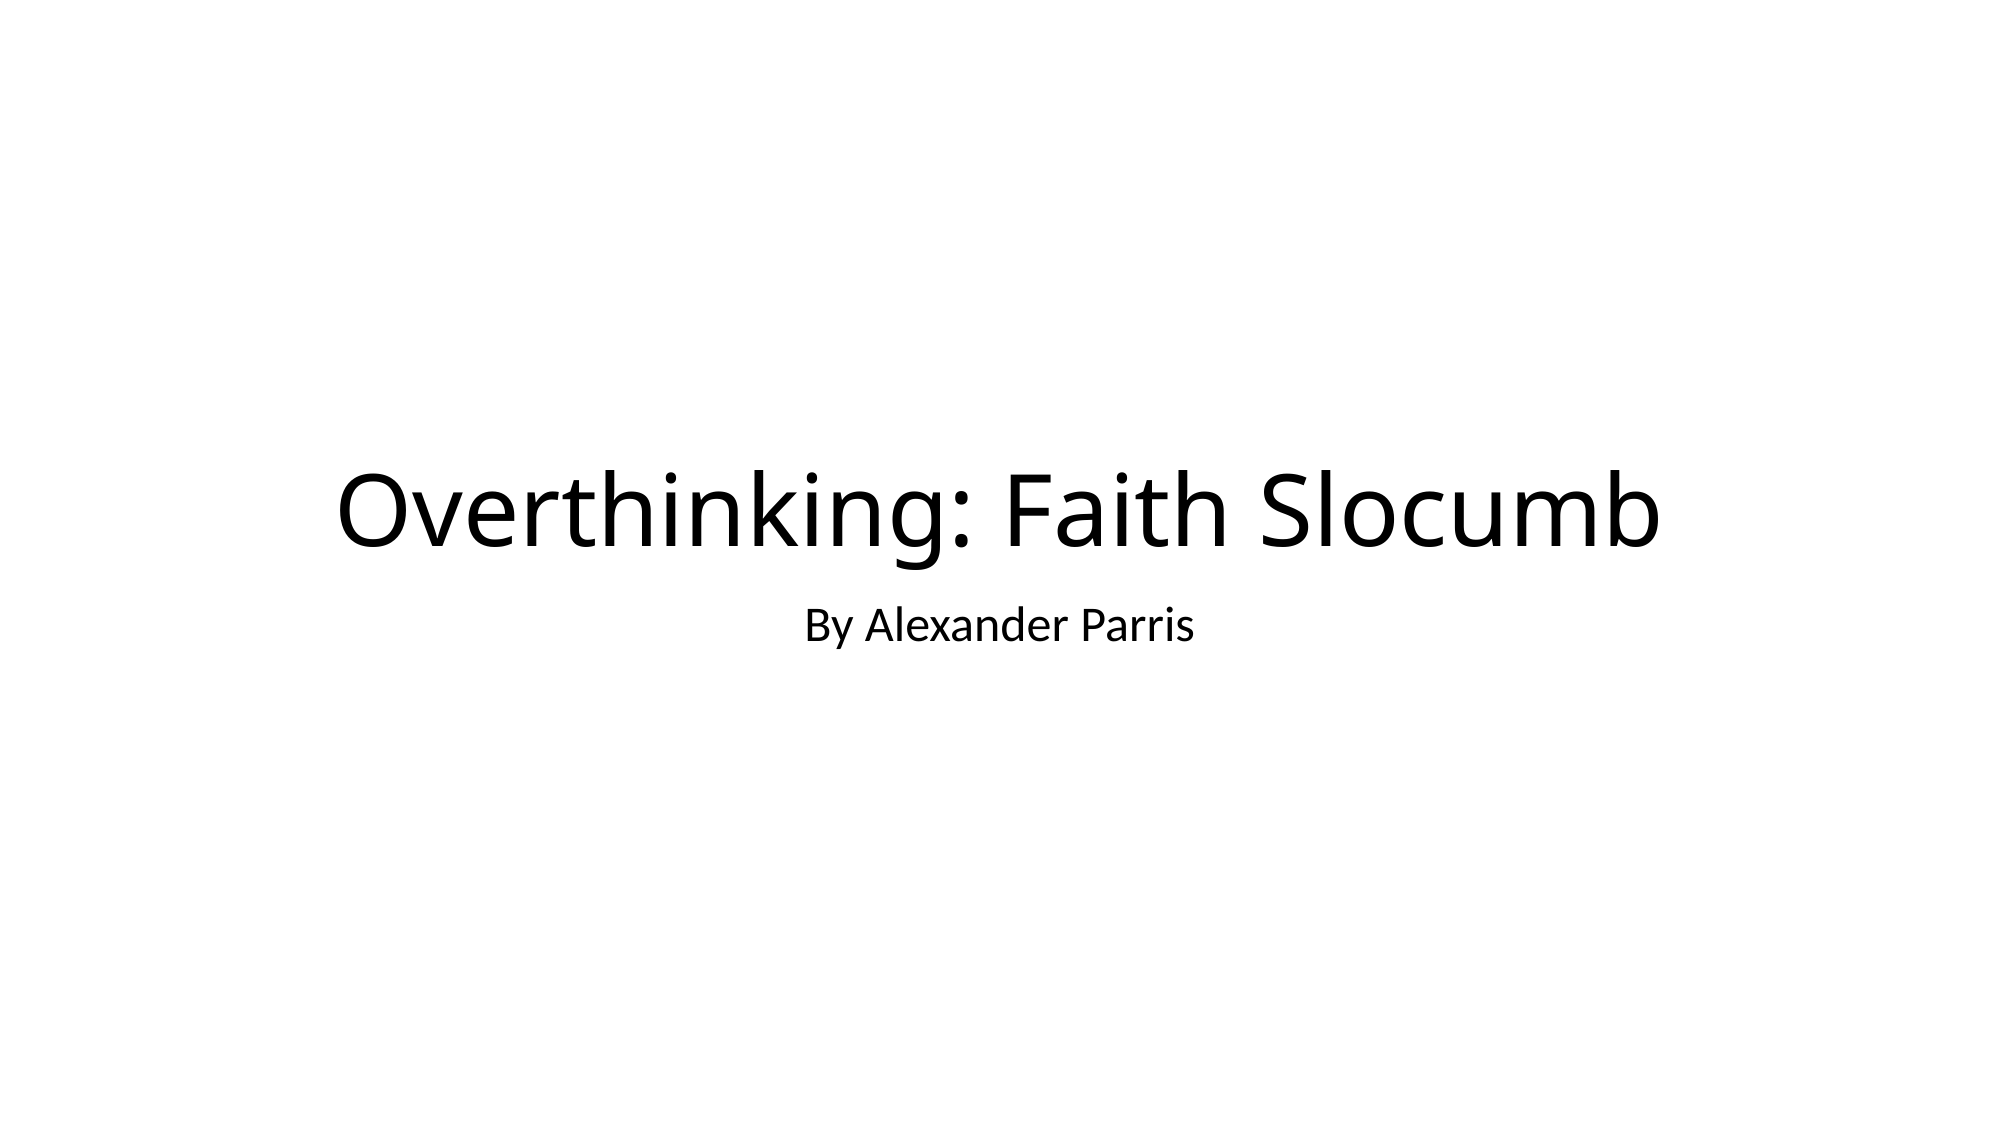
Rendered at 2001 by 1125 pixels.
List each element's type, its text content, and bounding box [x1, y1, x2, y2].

title Overthinking: Faith Slocumb [249, 184, 1750, 576]
subtitle By Alexander Parris [249, 590, 1750, 863]
